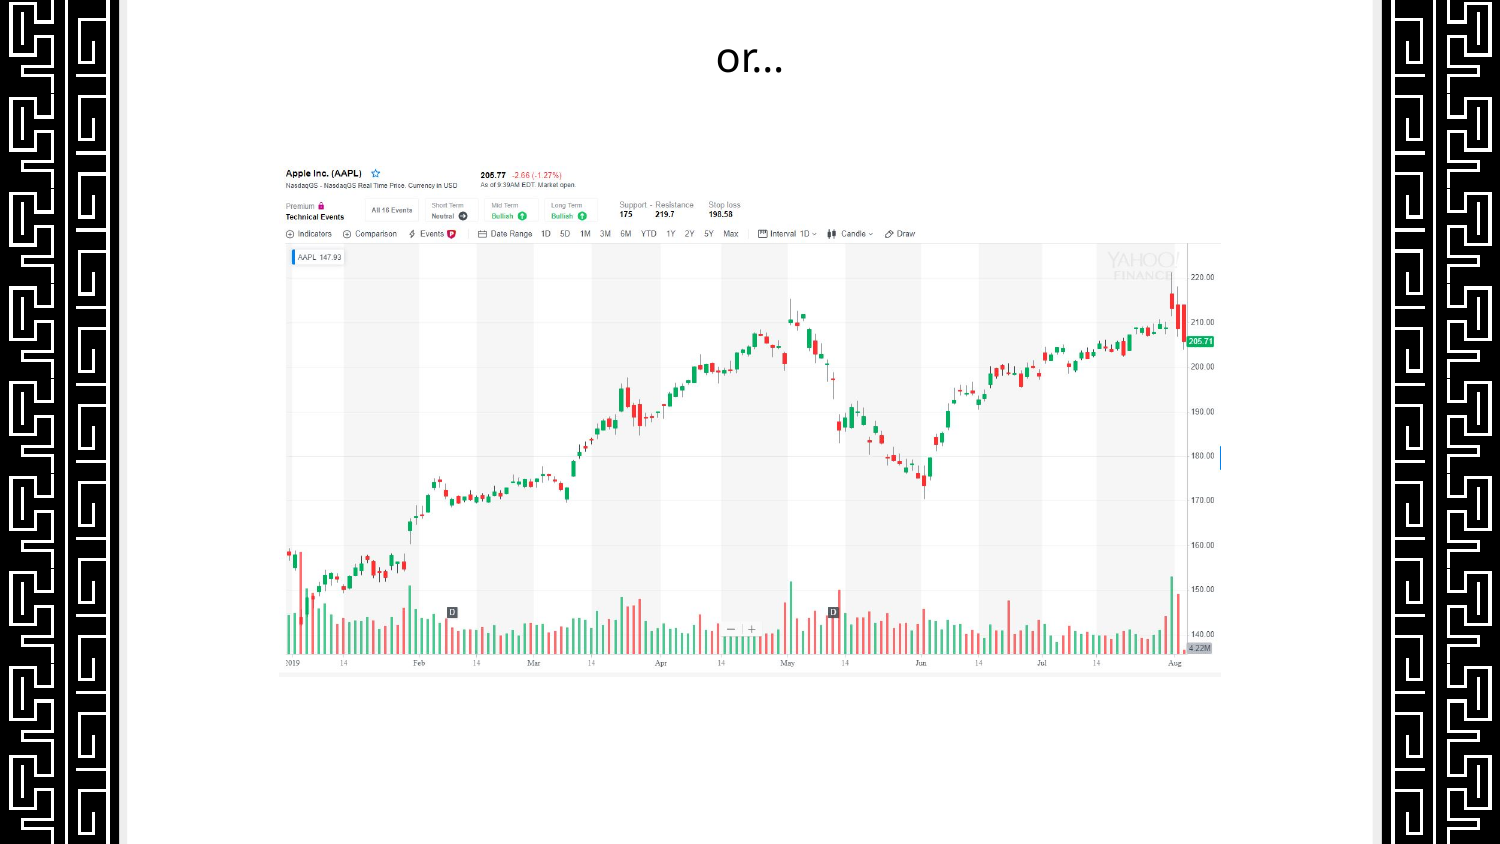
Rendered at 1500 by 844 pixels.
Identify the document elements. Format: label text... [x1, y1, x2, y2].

title or… [155, 11, 1345, 96]
picture [278, 166, 1222, 678]
